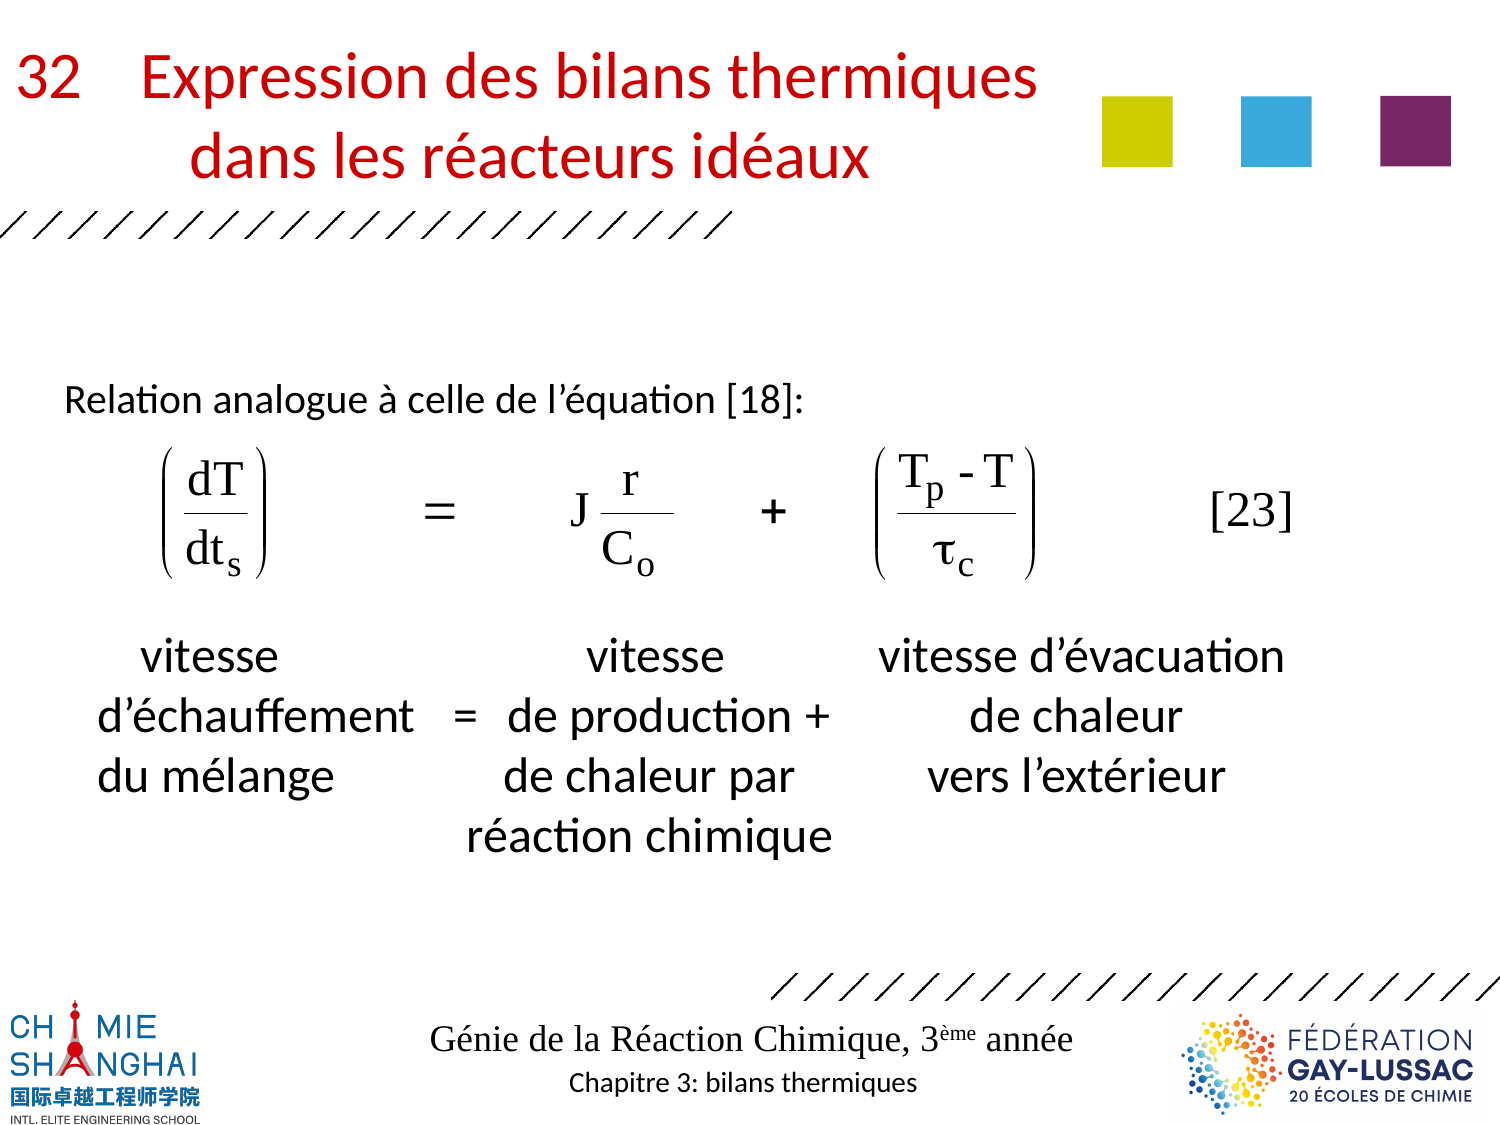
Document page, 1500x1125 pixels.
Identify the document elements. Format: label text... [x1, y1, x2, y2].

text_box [156, 442, 1295, 585]
picture [771, 973, 1500, 1001]
text_box Expression des bilans thermiques dans les réacteurs idéaux [0, 18, 1280, 206]
text_box Relation analogue à celle de l’équation [18]: [49, 364, 1425, 480]
text_box vitesse vitesse vitesse d’évacuation d’échauffement = de production + de chaleur du mélange de chaleur par vers l’extérieur réaction chimique [82, 615, 1302, 870]
picture [11, 1000, 200, 1124]
picture [0, 211, 732, 239]
picture [1172, 1004, 1485, 1125]
